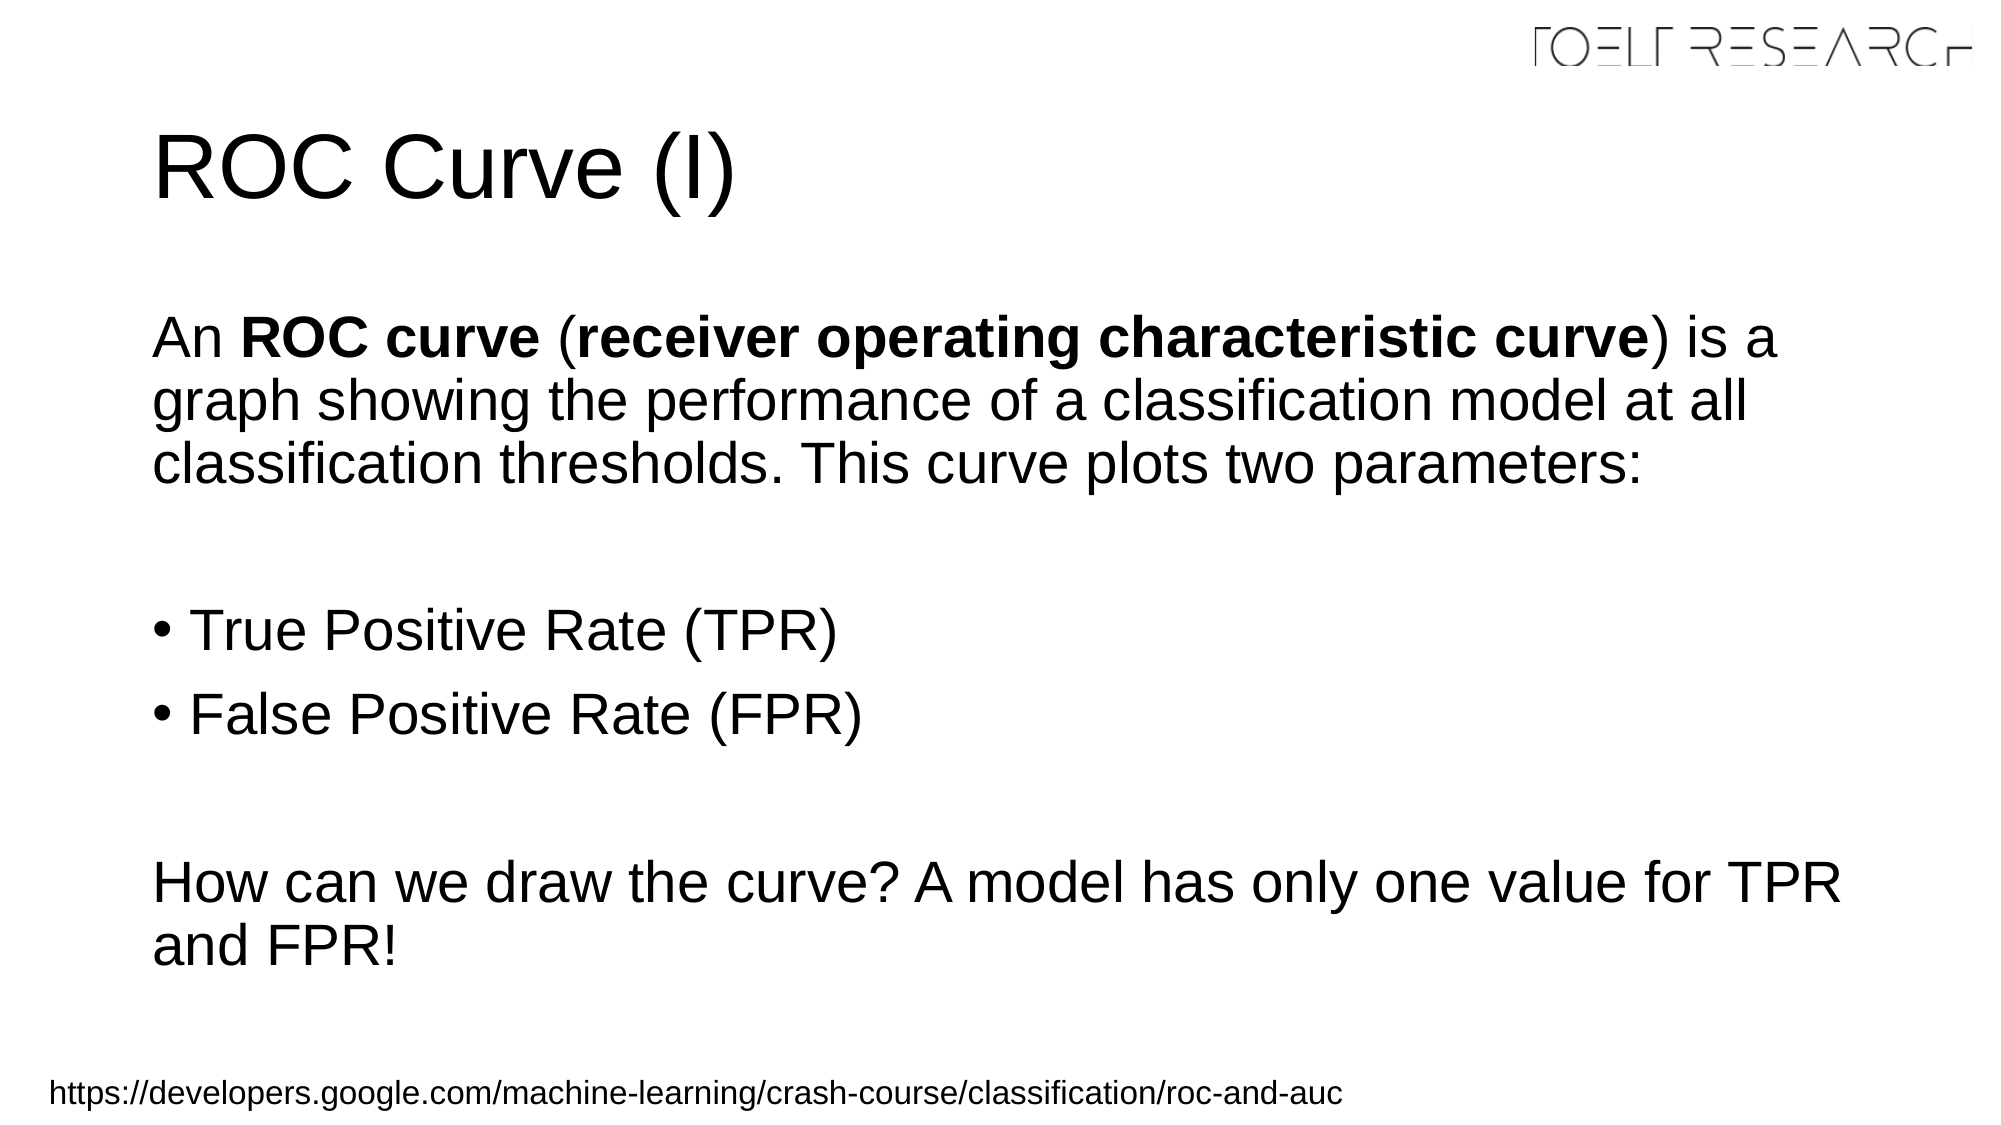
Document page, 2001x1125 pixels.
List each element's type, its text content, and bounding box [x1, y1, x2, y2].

text_box https://developers.google.com/machine-learning/crash-course/classification/roc-and-auc [34, 1064, 1729, 1119]
list An ROC curve (receiver operating characteristic curve) is a graph showing the performance of a classification model at all classification thresholds. This curve plots two parameters: True Positive Rate (TPR) False Positive Rate (FPR) How can we draw the curve? A model has only one value for TPR and FPR! [137, 299, 1863, 1014]
title ROC Curve (I) [137, 59, 1863, 278]
